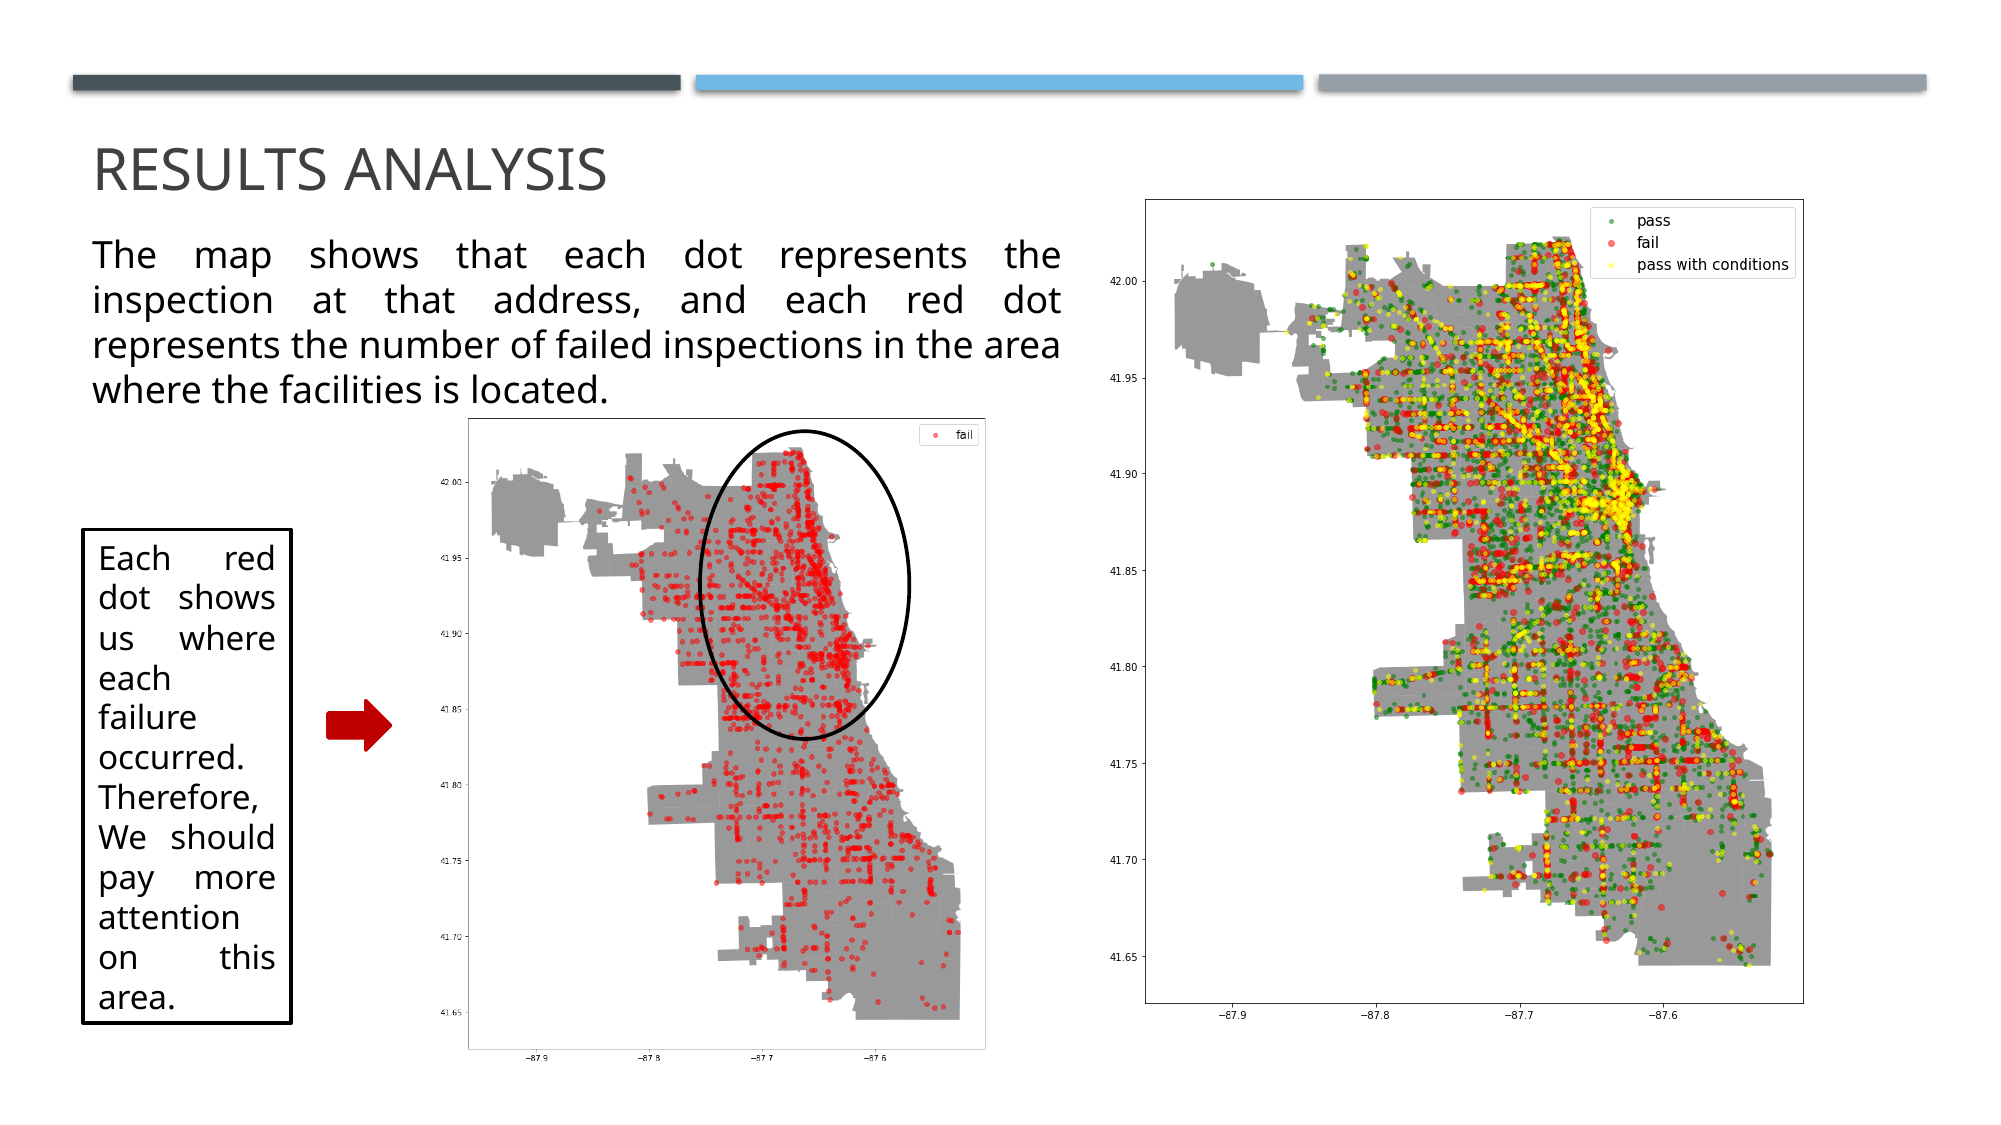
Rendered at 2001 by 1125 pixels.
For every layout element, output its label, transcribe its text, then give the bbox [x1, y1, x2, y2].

text_box [326, 698, 392, 752]
picture [434, 412, 990, 1068]
text_box The map shows that each dot represents the inspection at that address, and each red dot represents the number of failed inspections in the area where the facilities is located. [77, 223, 1078, 419]
text_box Each red dot shows us where each failure occurred. Therefore, We should pay more attention on this area. [81, 528, 293, 1025]
text_box Results analysis [77, 125, 1887, 288]
picture [1102, 192, 1809, 1026]
